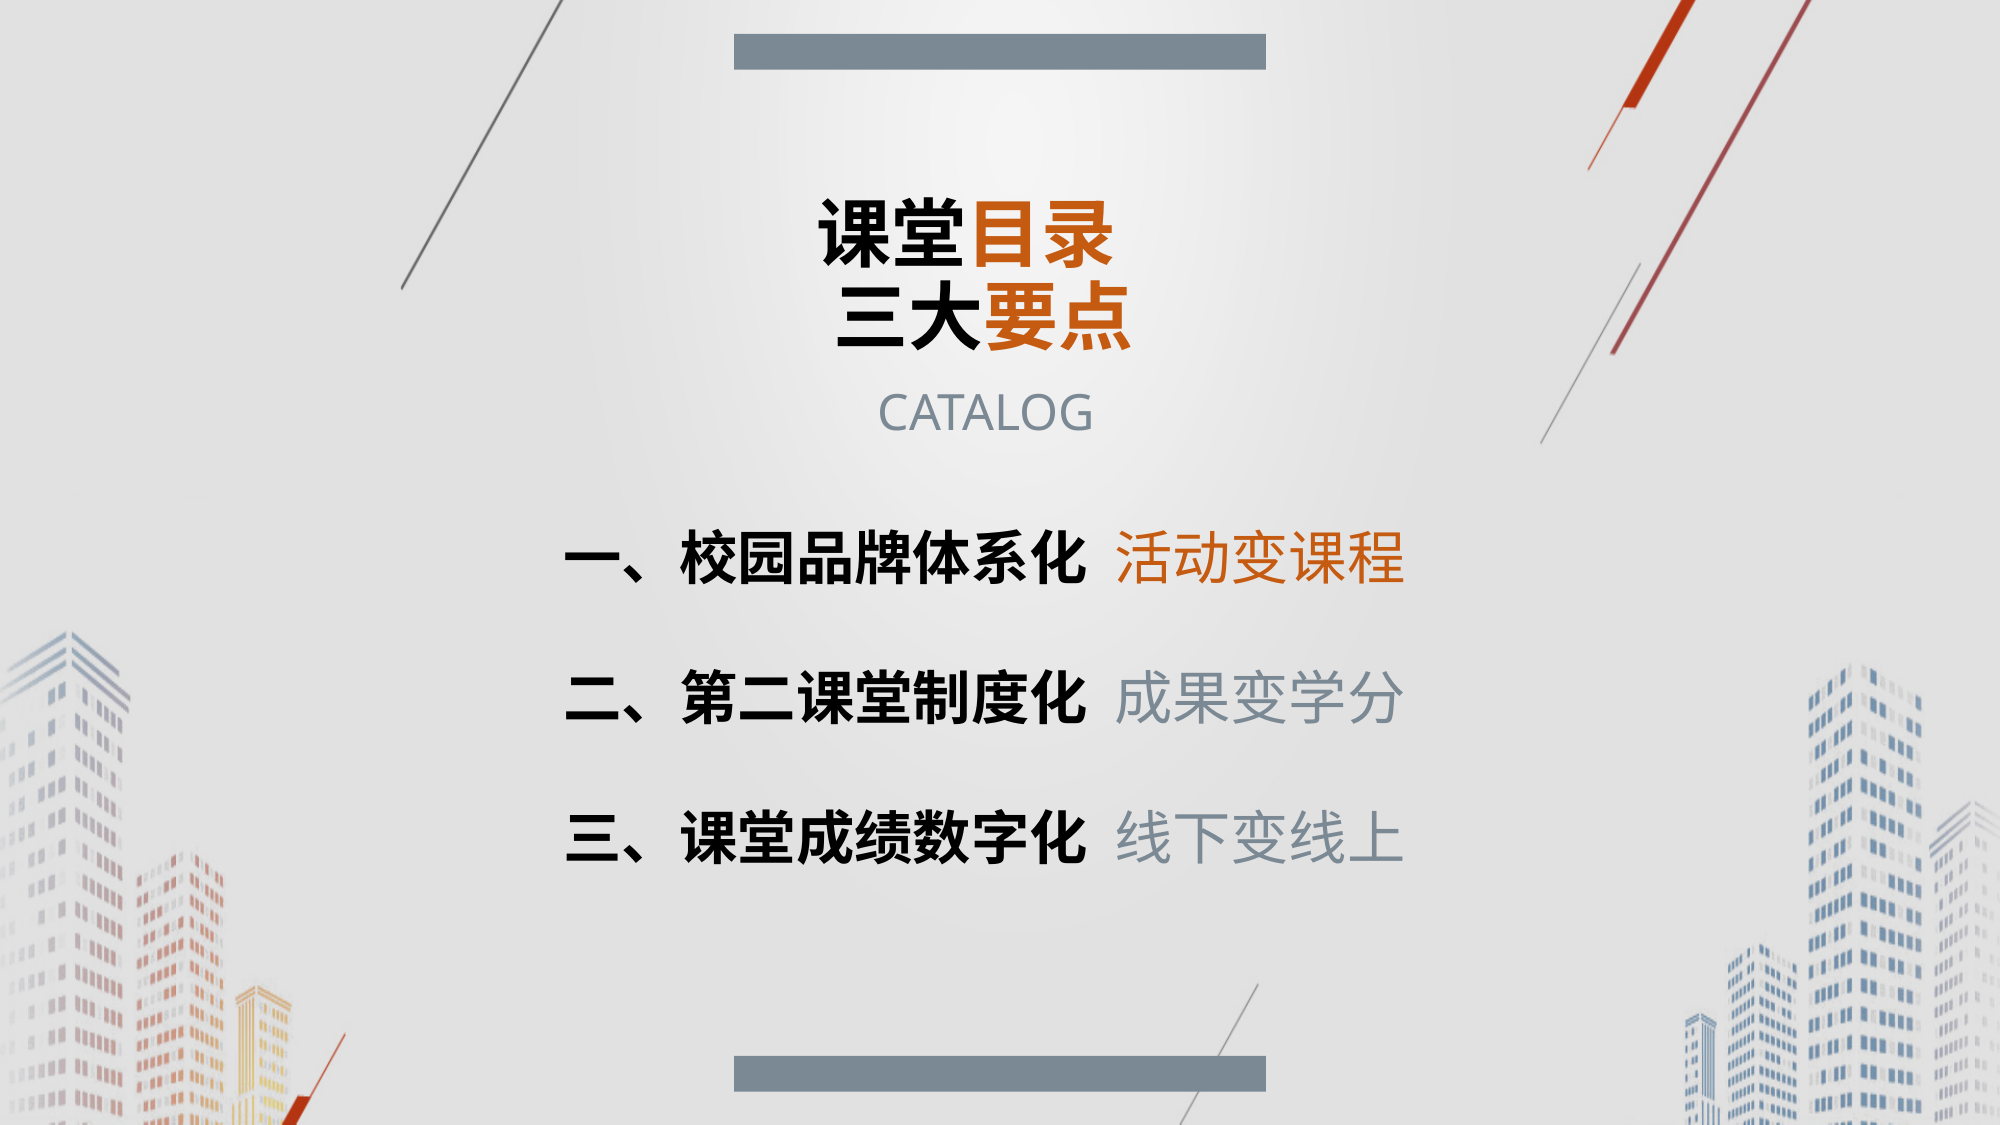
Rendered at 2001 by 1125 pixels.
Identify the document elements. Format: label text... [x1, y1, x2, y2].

text_box [733, 1055, 1267, 1093]
text_box 一、校园品牌体系化 活动变课程 二、第二课堂制度化 成果变学分 三、课堂成绩数字化 线下变线上 [548, 514, 1542, 879]
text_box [669, 185, 1297, 450]
text_box [733, 33, 1267, 71]
picture [0, 0, 2000, 1125]
